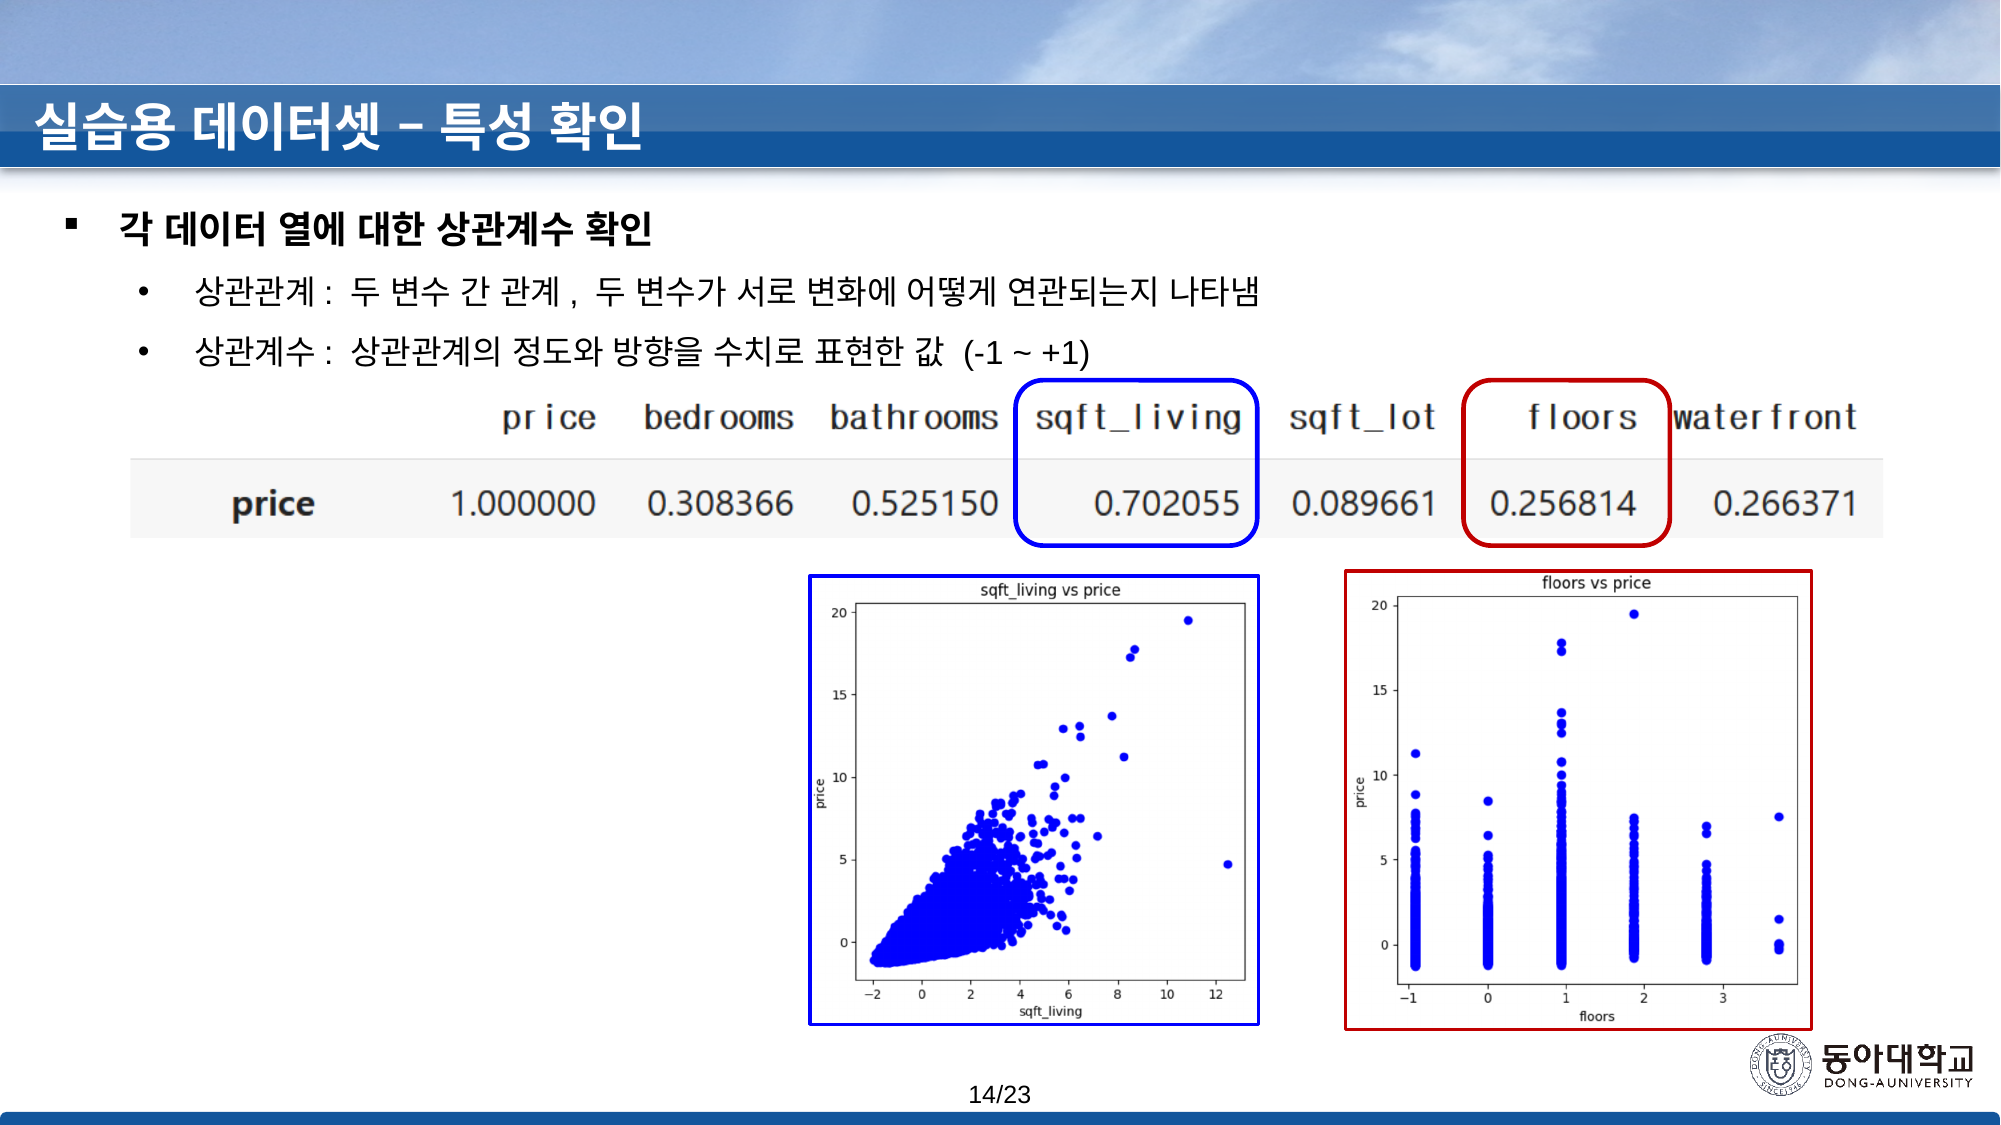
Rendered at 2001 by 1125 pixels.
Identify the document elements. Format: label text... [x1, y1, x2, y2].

picture [1742, 1024, 1983, 1110]
text_box [1470, 538, 1663, 547]
picture [116, 380, 1884, 538]
picture [0, 85, 2000, 167]
text_box 실습용 데이터셋 – 특성 확인 [19, 87, 1870, 165]
picture [811, 577, 1258, 1023]
text_box [1022, 538, 1251, 547]
text_box 각 데이터 열에 대한 상관계수 확인 상관관계: 두 변수 간 관계, 두 변수가 서로 변화에 어떻게 연관되는지 나타냄 상관계수: 상관관계의 정도와 방향을 수치로 표현한 값 (-1 ~ +1) [48, 176, 1277, 379]
picture [1347, 572, 1810, 1028]
